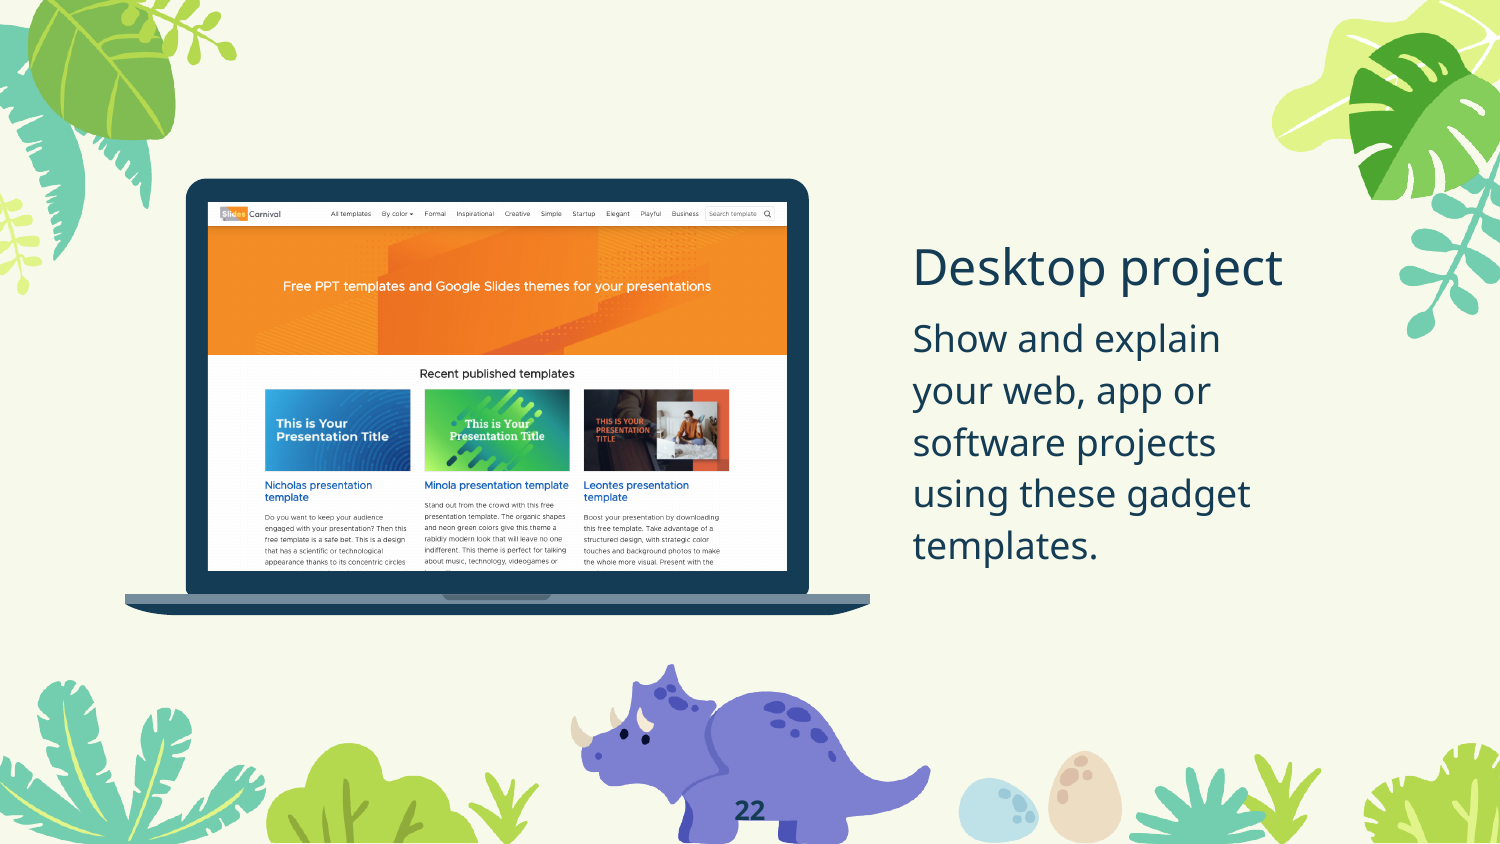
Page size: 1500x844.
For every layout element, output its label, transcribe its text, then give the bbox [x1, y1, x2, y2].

picture [0, 0, 1500, 844]
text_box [124, 178, 871, 616]
list Desktop project Show and explain your web, app or software projects using these gadget templates. [912, 119, 1288, 675]
slide_number 22 [705, 779, 795, 844]
